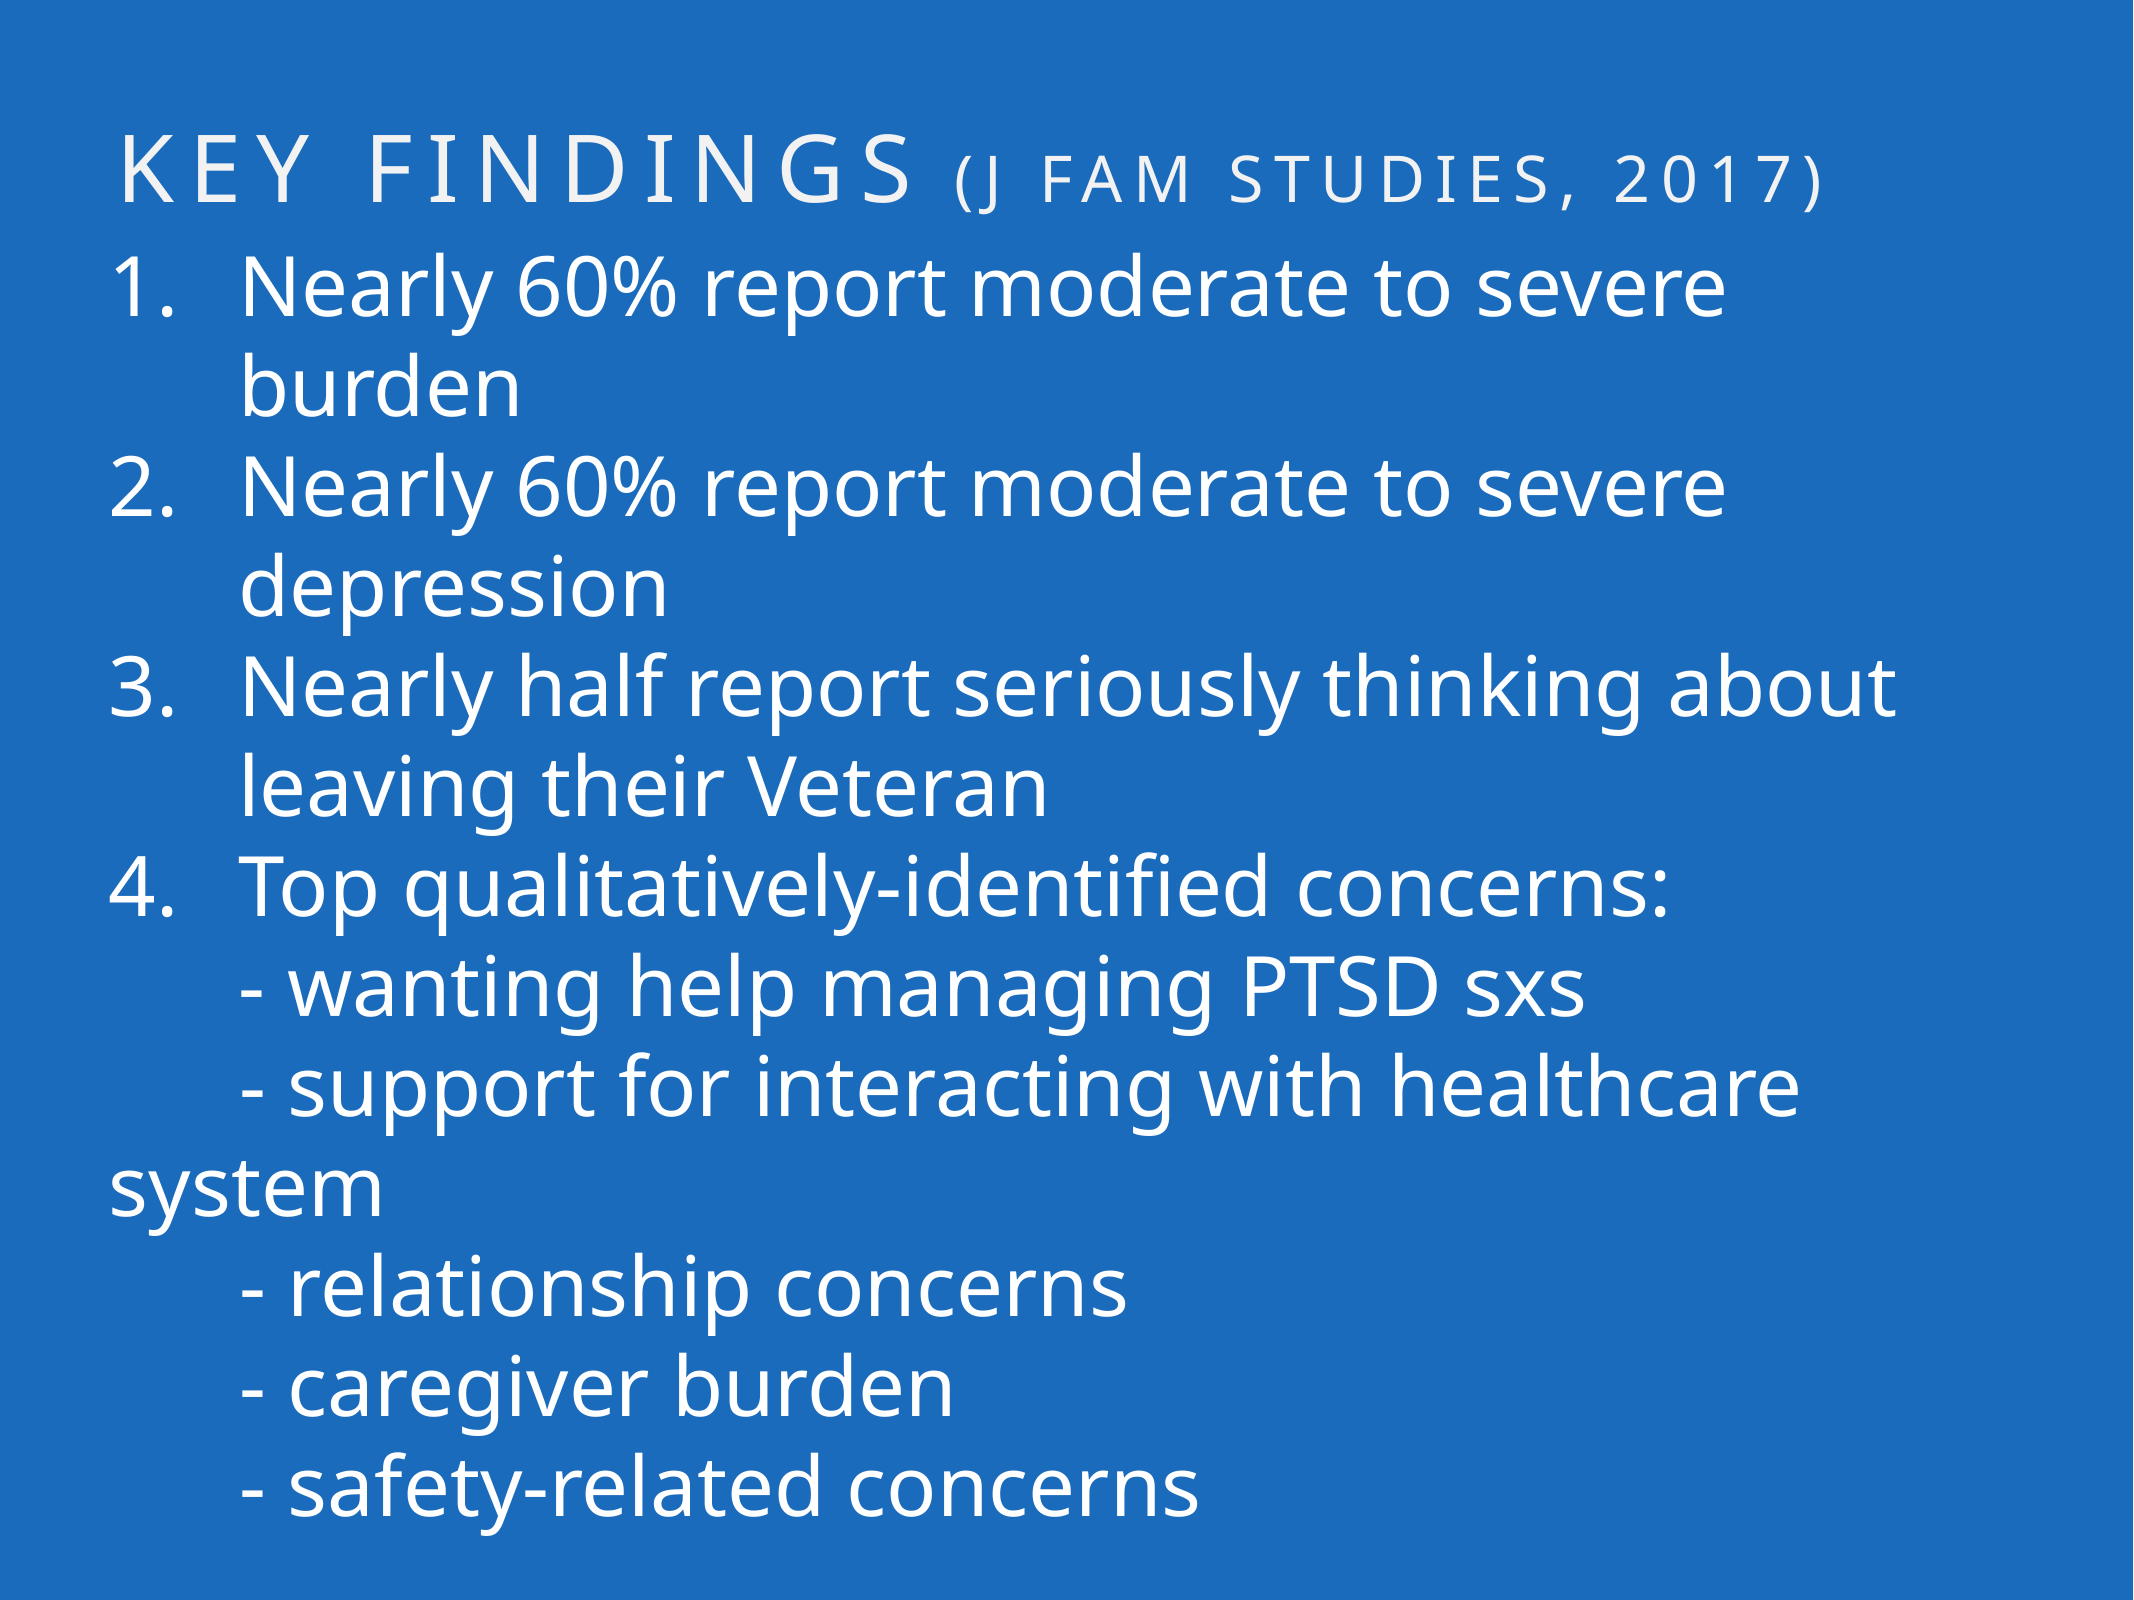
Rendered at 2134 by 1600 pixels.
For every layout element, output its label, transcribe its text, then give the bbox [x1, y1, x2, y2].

title Key Findings (J Fam Studies, 2017) [107, 99, 2026, 225]
text_box Nearly 60% report moderate to severe burden Nearly 60% report moderate to severe depression Nearly half report seriously thinking about leaving their Veteran Top qualitatively-identified concerns: - wanting help managing PTSD sxs - support for interacting with healthcare system - relationship concerns - caregiver burden - safety-related concerns [100, 225, 2033, 1542]
